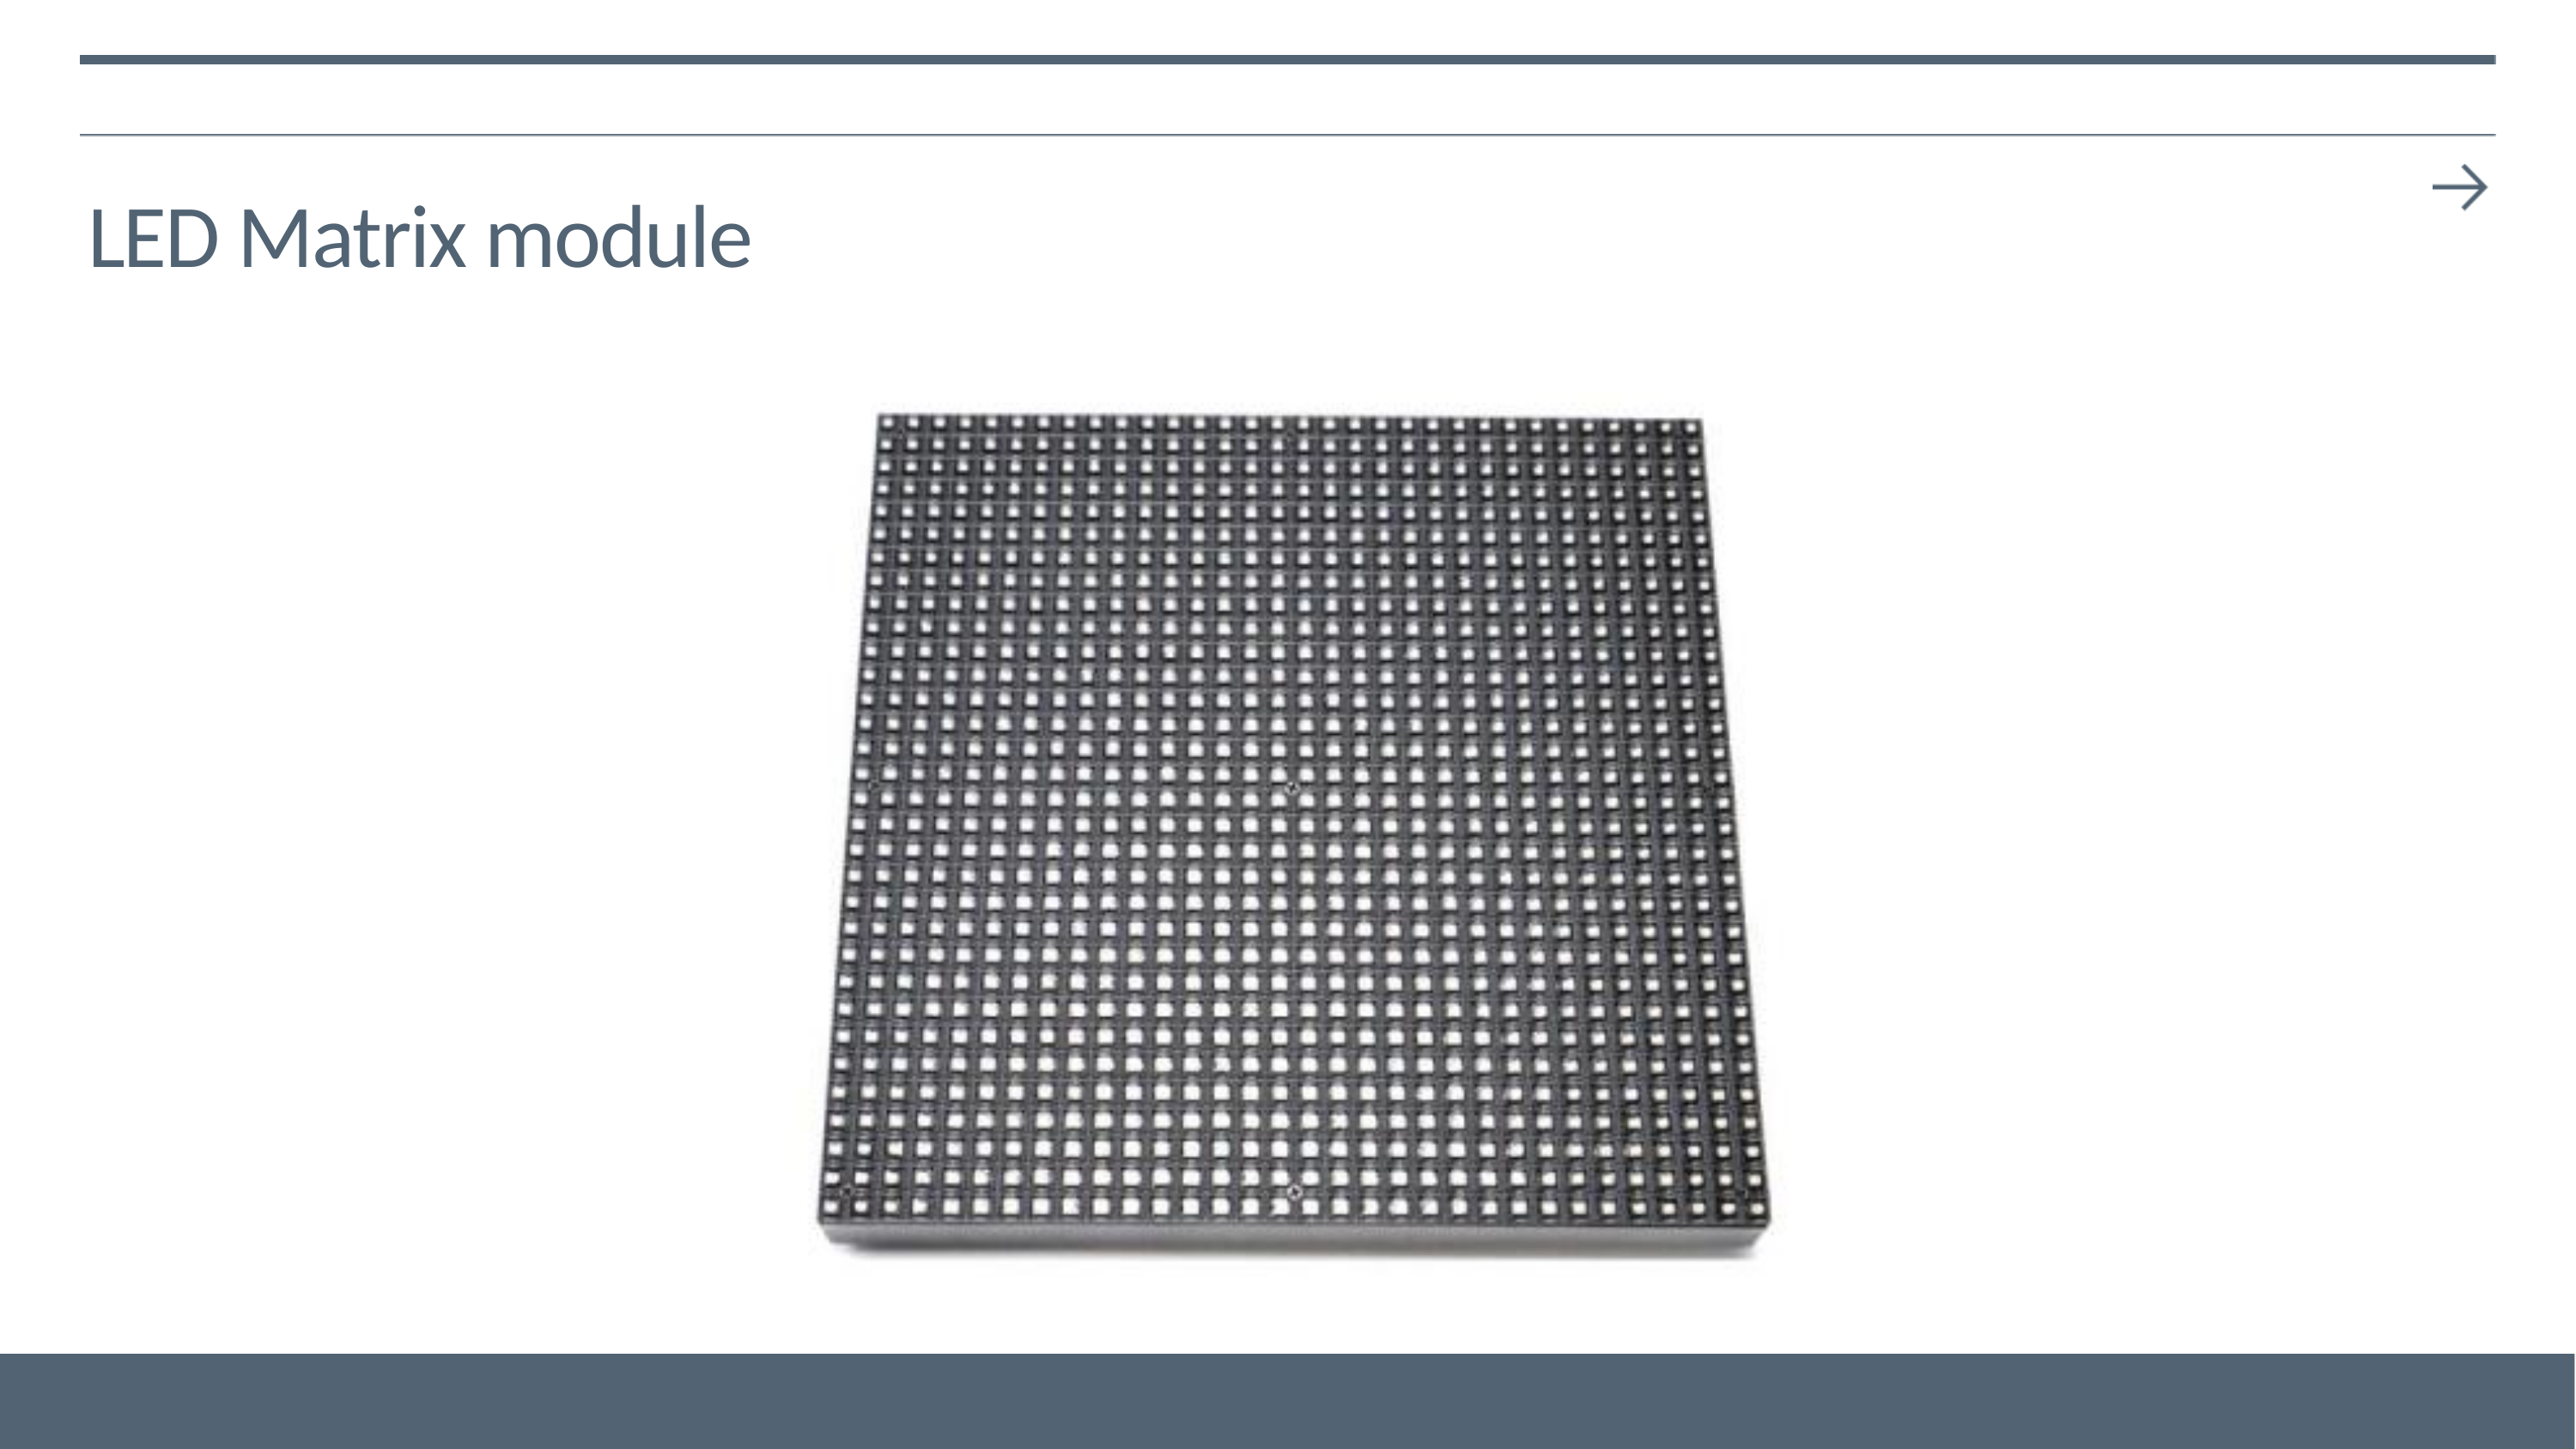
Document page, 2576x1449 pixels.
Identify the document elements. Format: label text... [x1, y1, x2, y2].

picture [80, 133, 2496, 136]
picture [0, 1353, 2576, 1449]
picture [767, 393, 1808, 1282]
text_box LED Matrix module [88, 173, 1095, 299]
picture [80, 55, 2496, 65]
picture [2433, 164, 2489, 212]
